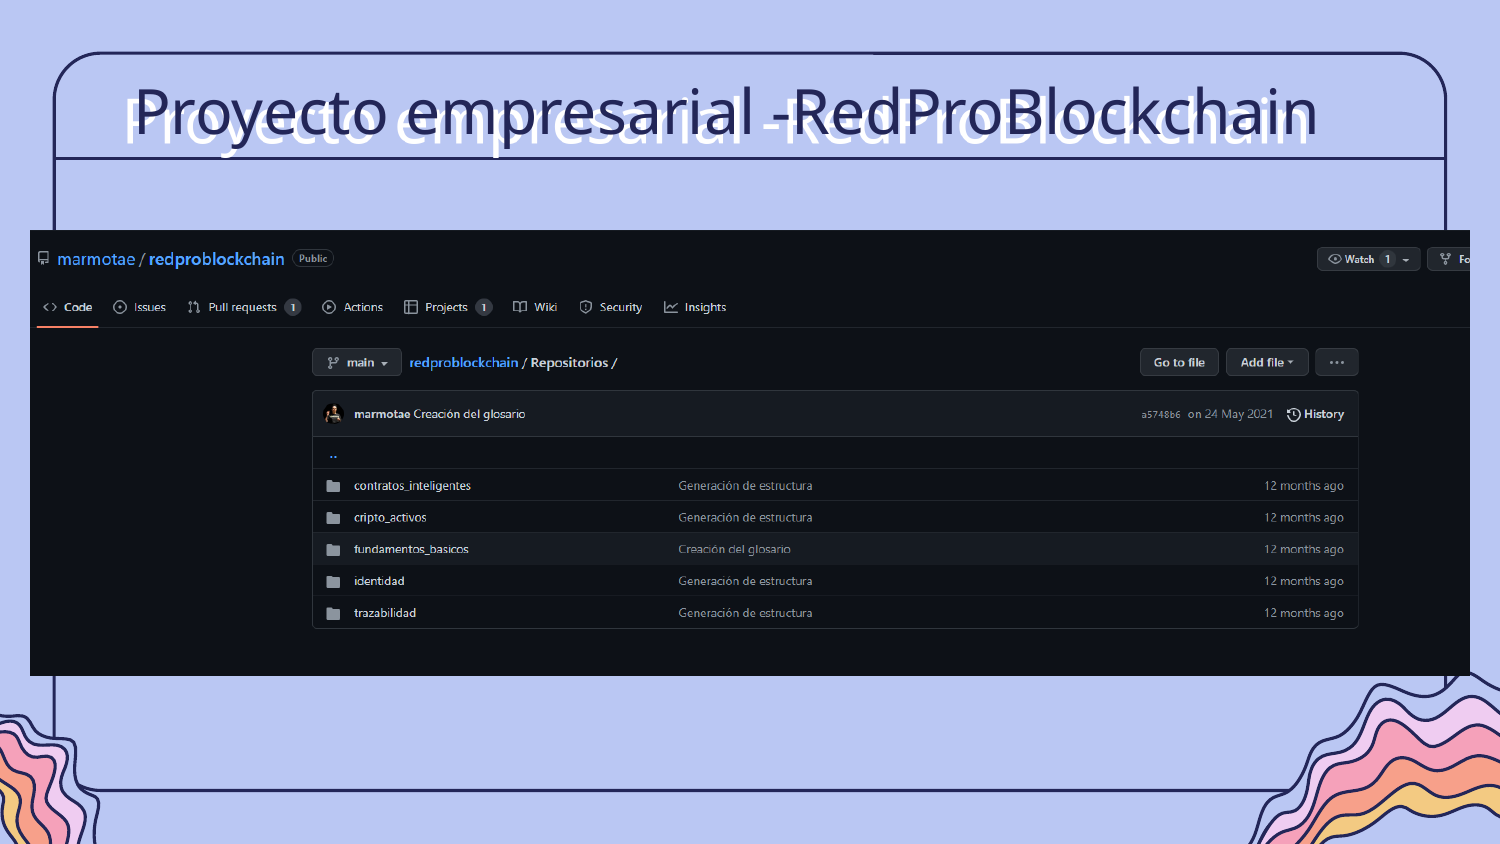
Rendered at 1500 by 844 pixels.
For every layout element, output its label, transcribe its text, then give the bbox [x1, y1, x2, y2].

picture [30, 230, 1470, 677]
title Proyecto empresarial -RedProBlockchain [118, 57, 1382, 159]
